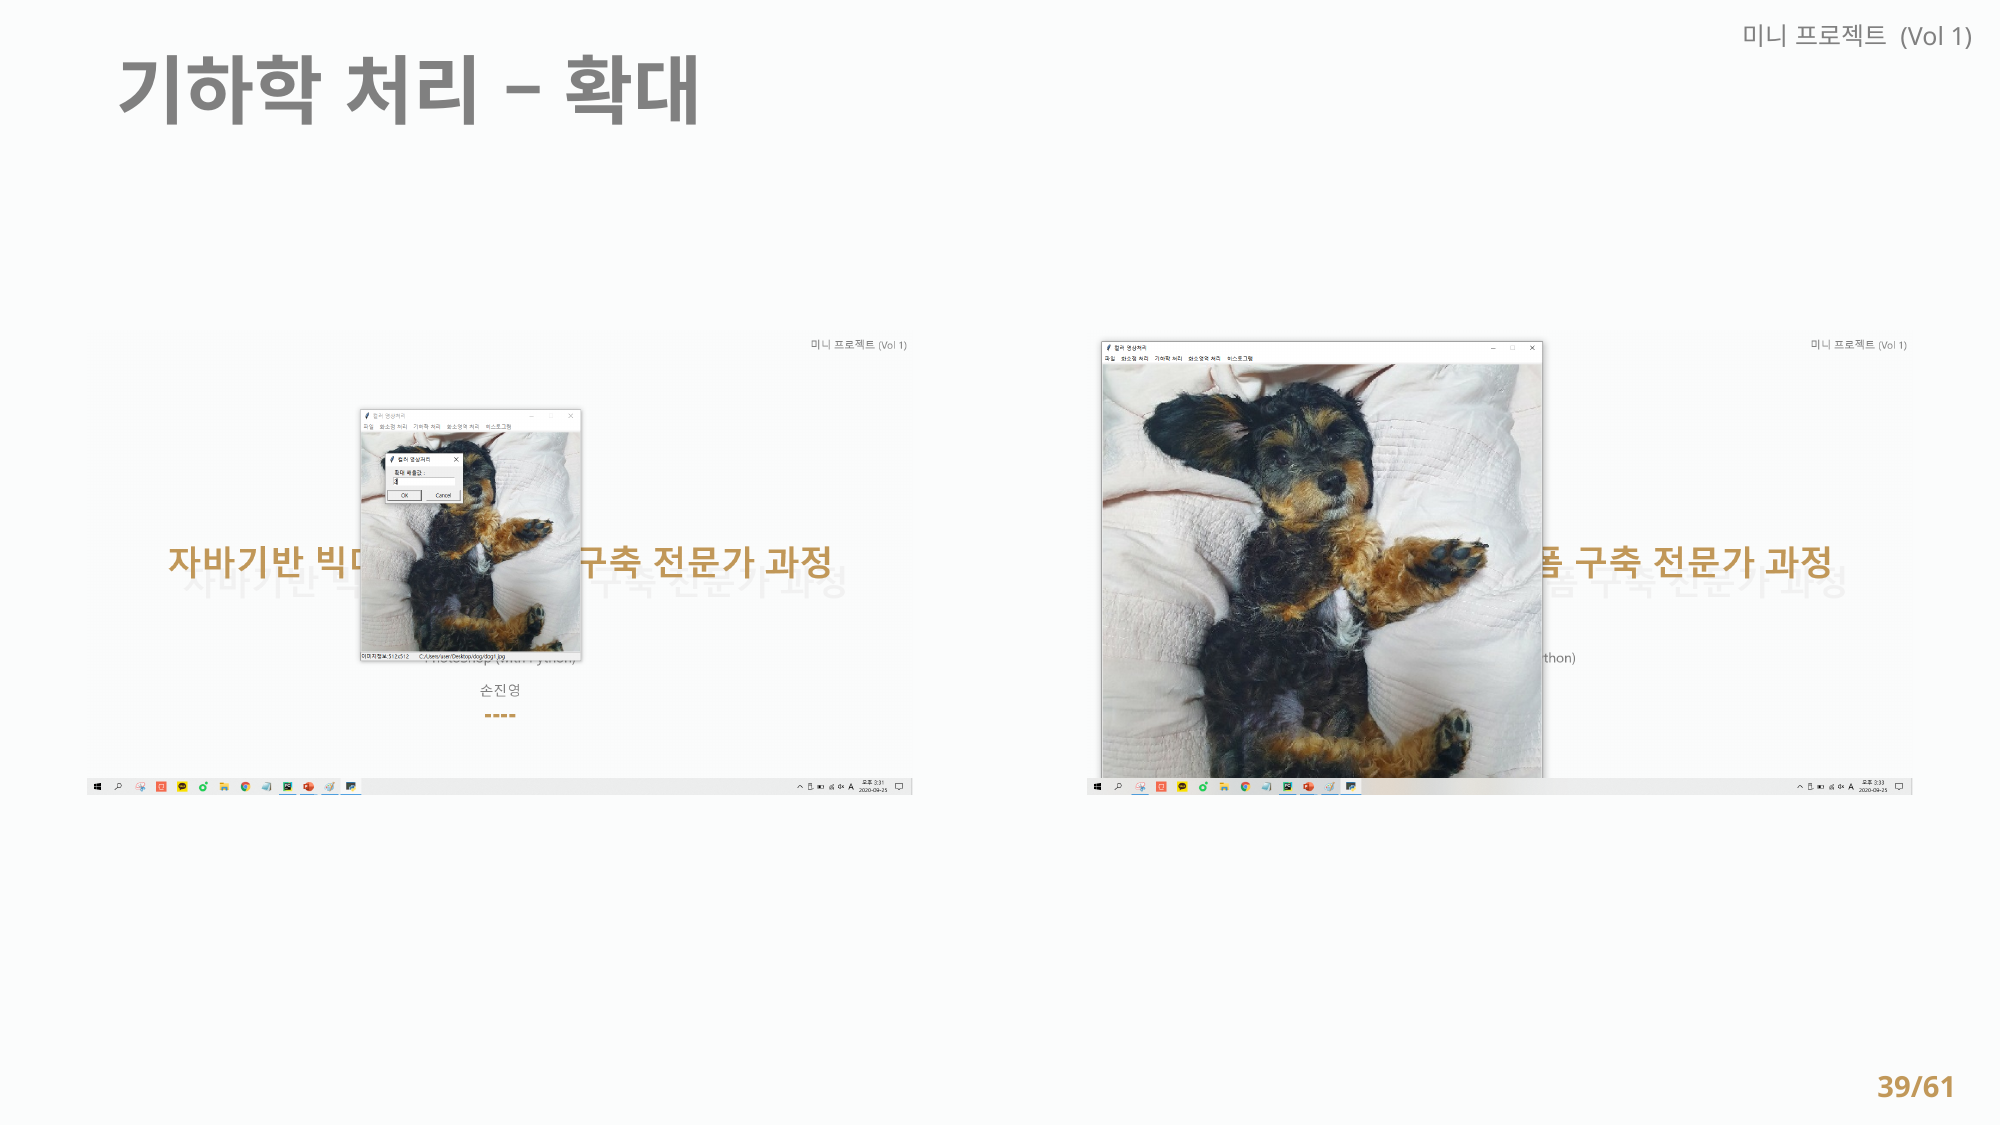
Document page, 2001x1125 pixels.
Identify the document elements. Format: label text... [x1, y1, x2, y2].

text_box 기하학 처리 – 확대 [0, 35, 1257, 141]
text_box 39/61 [1862, 1061, 1972, 1112]
picture [87, 330, 913, 795]
text_box 미니 프로젝트 (Vol 1) [1371, 13, 2000, 58]
picture [1087, 330, 1913, 795]
